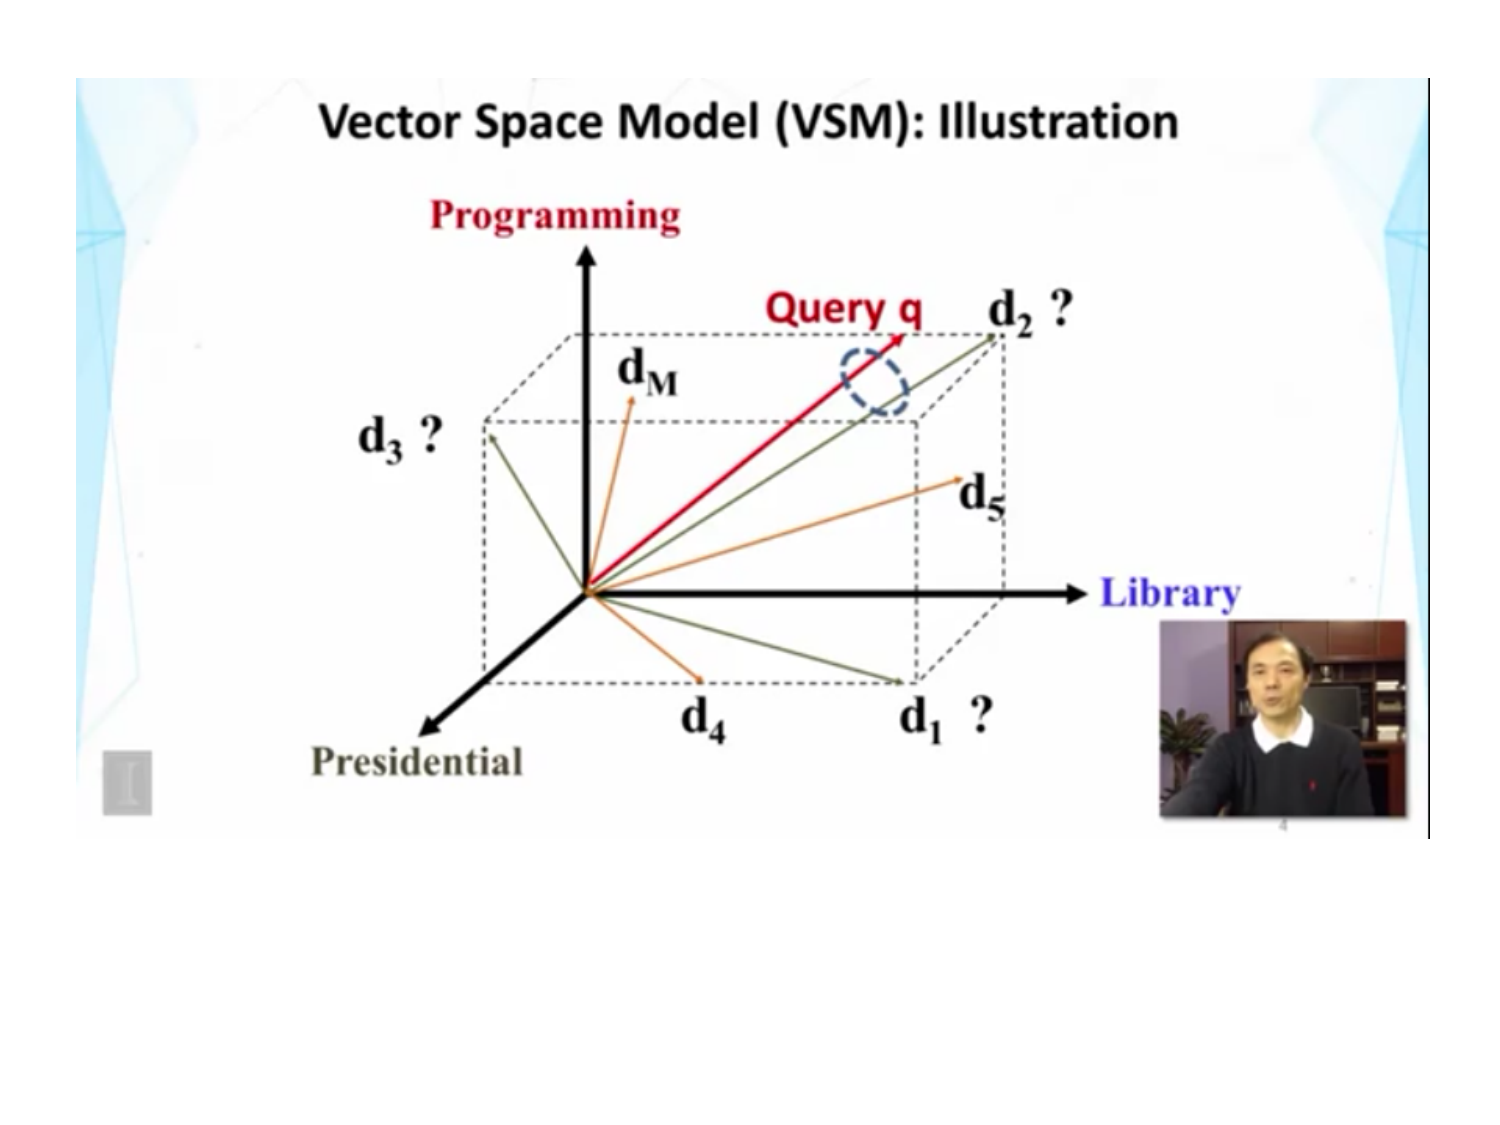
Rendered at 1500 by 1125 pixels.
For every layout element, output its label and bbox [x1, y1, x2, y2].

picture [76, 77, 1431, 840]
